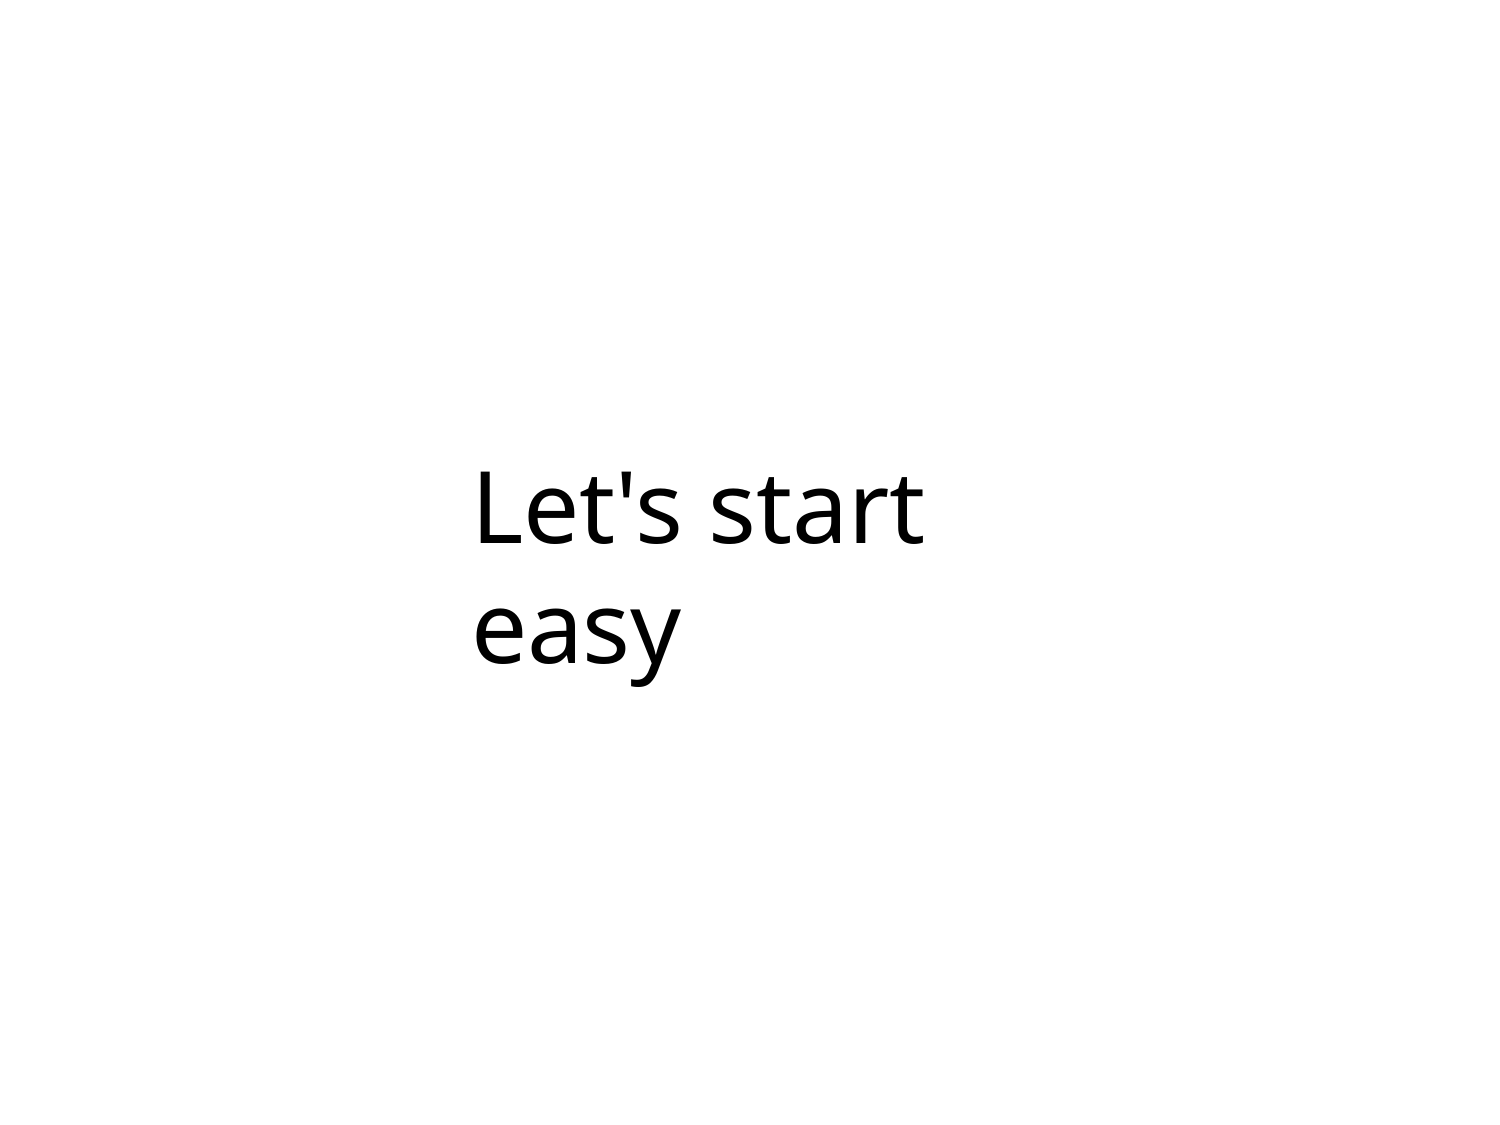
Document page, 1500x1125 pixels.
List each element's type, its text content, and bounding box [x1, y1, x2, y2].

title Let's start easy [469, 441, 1103, 684]
